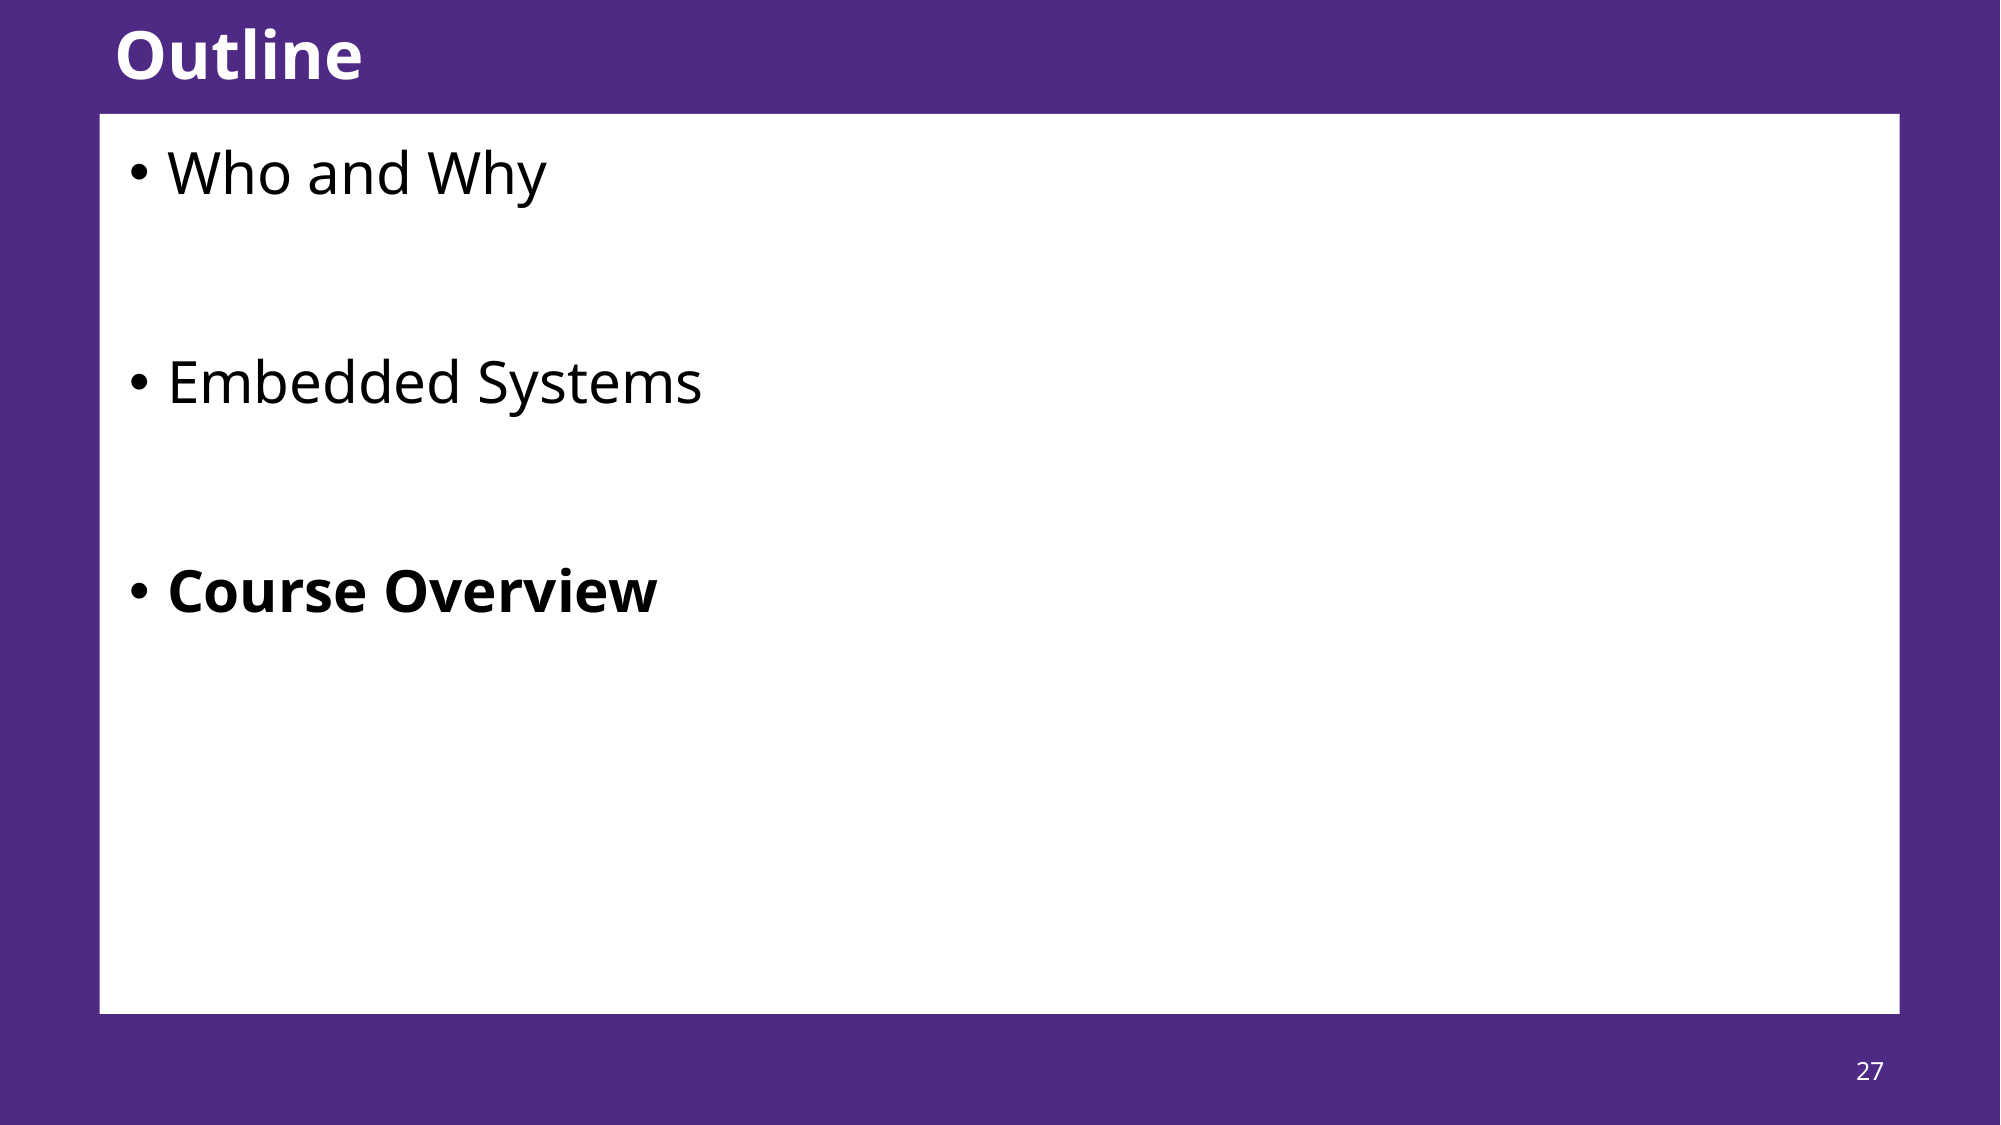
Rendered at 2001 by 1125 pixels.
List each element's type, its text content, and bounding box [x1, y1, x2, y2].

list Who and Why Embedded Systems Course Overview [99, 114, 1900, 1014]
slide_number 27 [1749, 1042, 1900, 1103]
title Outline [99, 1, 1900, 114]
